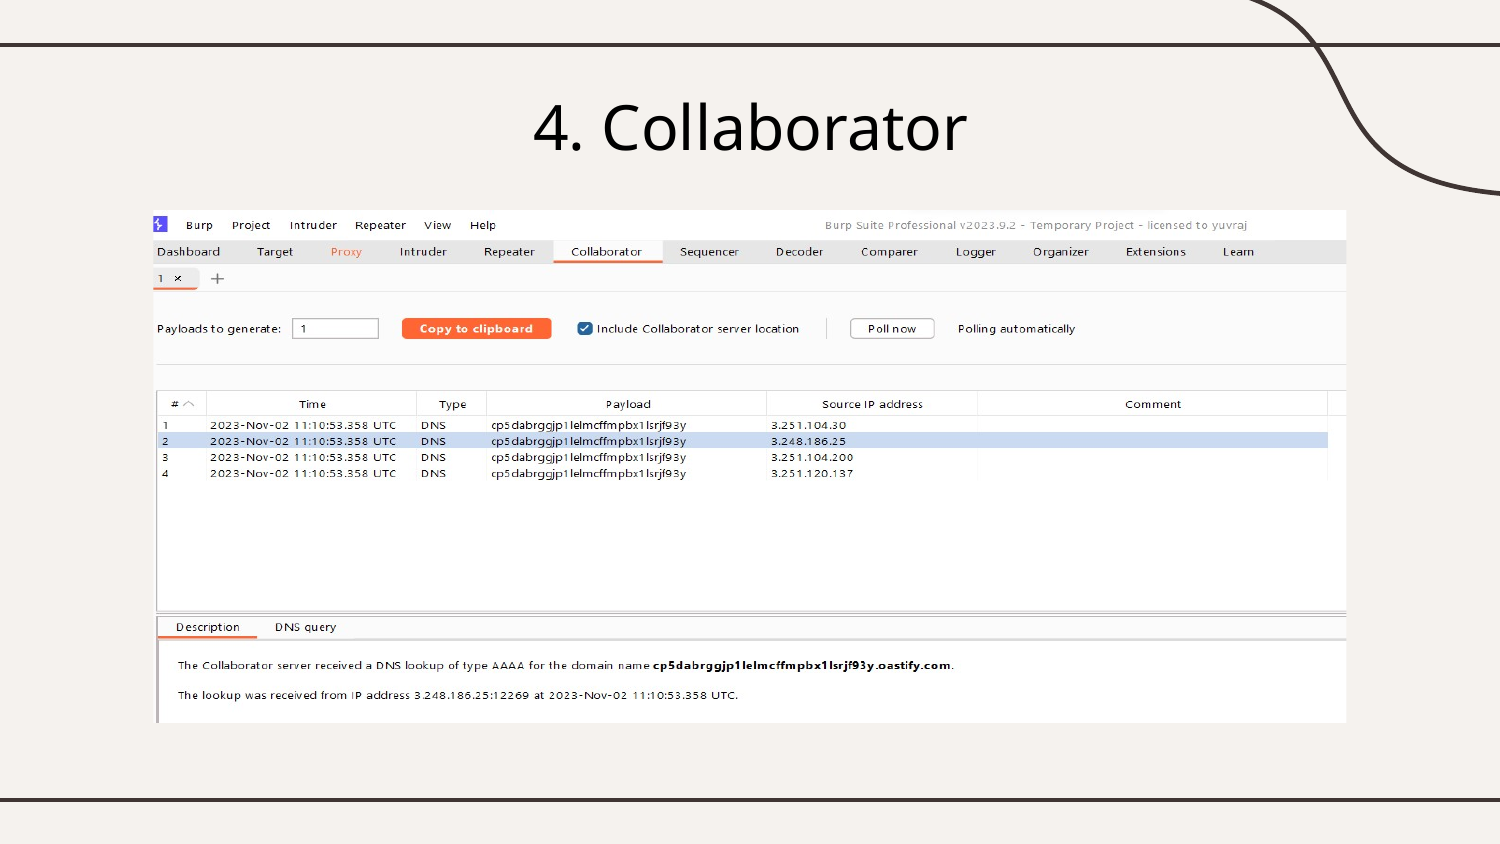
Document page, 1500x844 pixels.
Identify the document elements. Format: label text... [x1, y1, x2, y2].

picture [153, 210, 1347, 724]
title 4. Collaborator [116, 72, 1310, 167]
